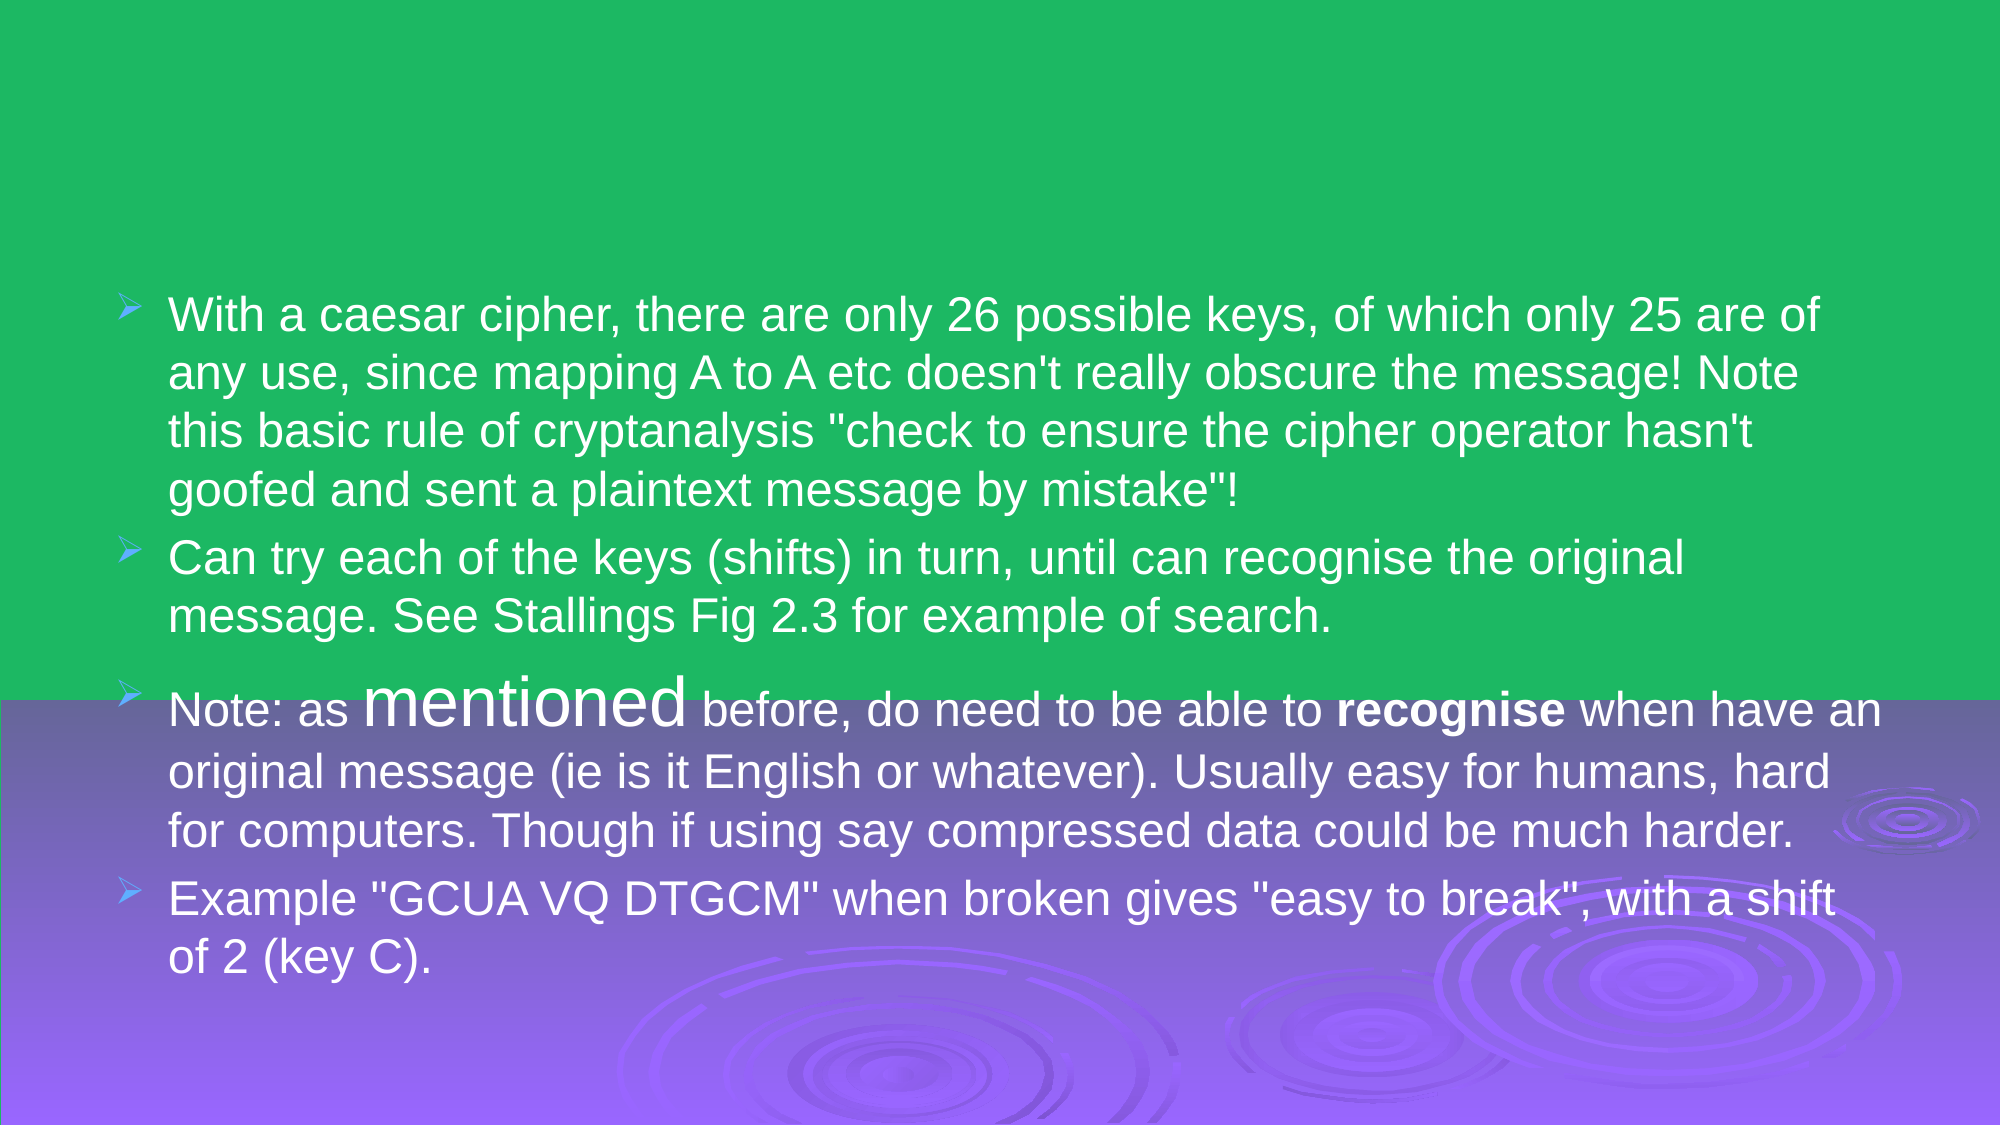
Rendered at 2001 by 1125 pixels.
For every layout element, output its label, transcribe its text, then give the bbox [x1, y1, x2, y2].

list With a caesar cipher, there are only 26 possible keys, of which only 25 are of any use, since mapping A to A etc doesn't really obscure the message! Note this basic rule of cryptanalysis "check to ensure the cipher operator hasn't goofed and sent a plaintext message by mistake"! Can try each of the keys (shifts) in turn, until can recognise the original message. See Stallings Fig 2.3 for example of search. Note: as mentioned before, do need to be able to recognise when have an original message (ie is it English or whatever). Usually easy for humans, hard for computers. Though if using say compressed data could be much harder. Example "GCUA VQ DTGCM" when broken gives "easy to break", with a shift of 2 (key C). [99, 275, 1900, 1006]
